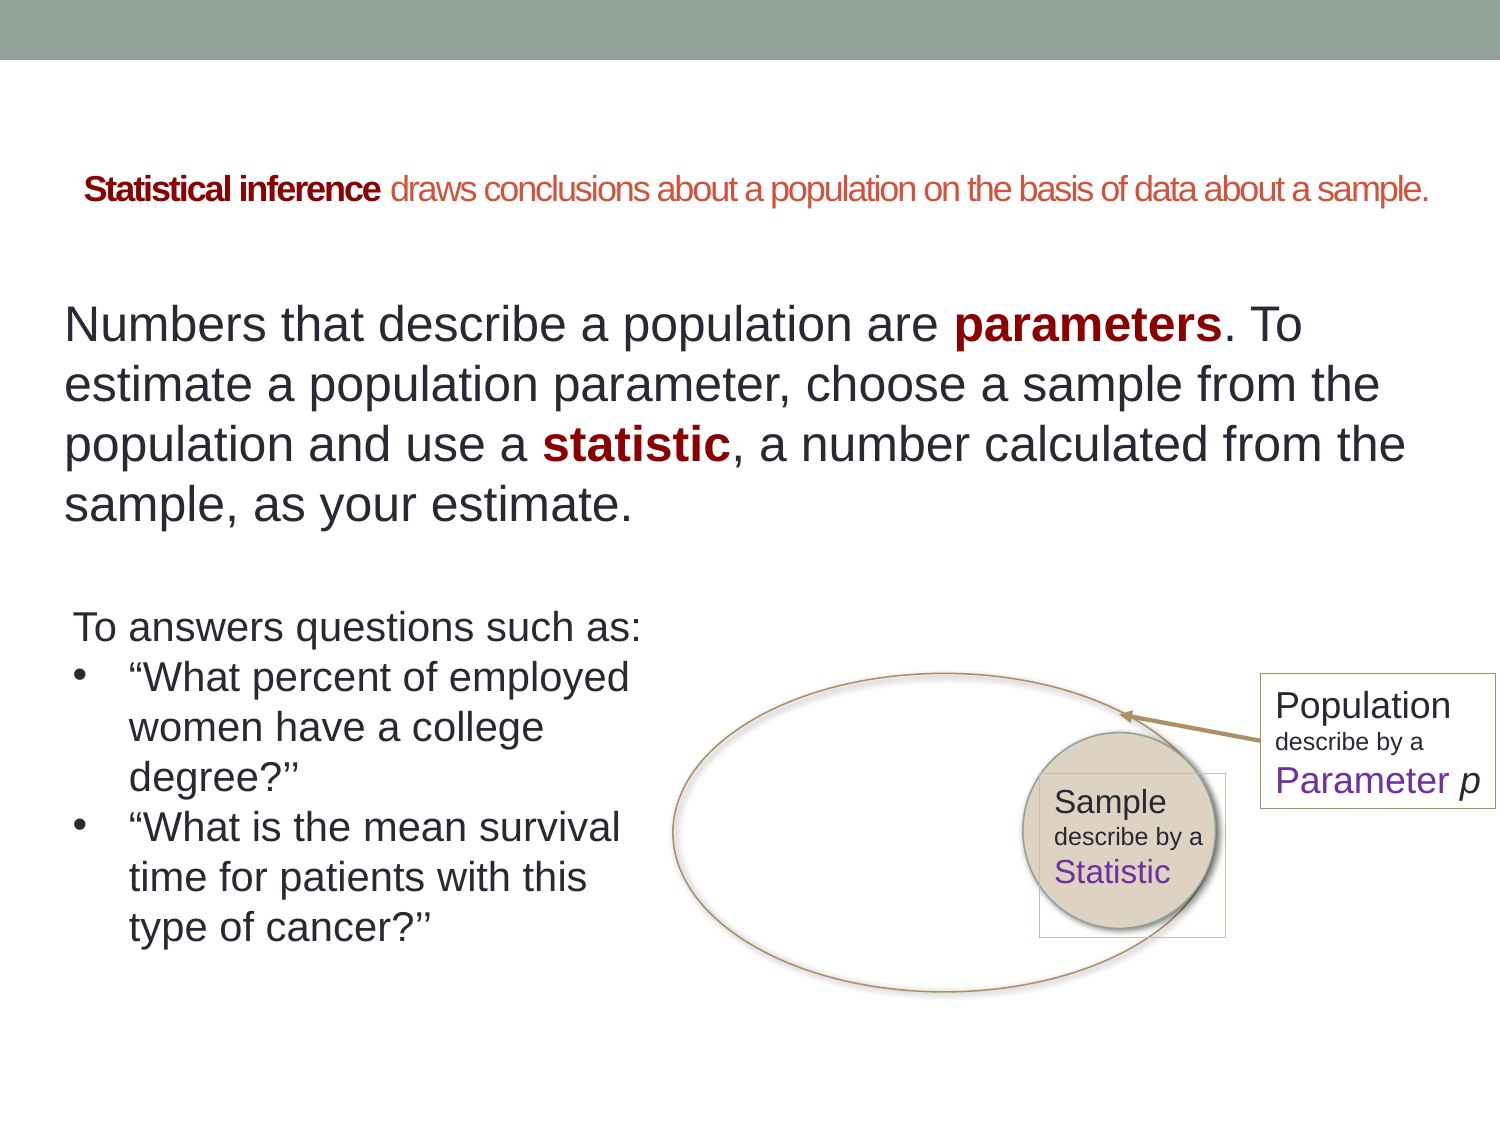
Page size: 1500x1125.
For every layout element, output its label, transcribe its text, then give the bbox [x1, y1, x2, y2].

text_box Population describe by a Parameter p [1260, 673, 1496, 809]
text_box [1022, 774, 1039, 887]
text_box Numbers that describe a population are parameters. To estimate a population parameter, choose a sample from the population and use a statistic, a number calculated from the sample, as your estimate. [49, 283, 1487, 539]
text_box [672, 672, 1149, 993]
text_box To answers questions such as: “What percent of employed women have a college degree?’’ “What is the mean survival time for patients with this type of cancer?’’ [57, 592, 669, 1008]
title Statistical inference draws conclusions about a population on the basis of data about a sample. [68, 158, 1451, 283]
text_box [1040, 731, 1199, 773]
text_box [1040, 774, 1217, 930]
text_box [1118, 713, 1255, 742]
text_box [1040, 896, 1164, 937]
